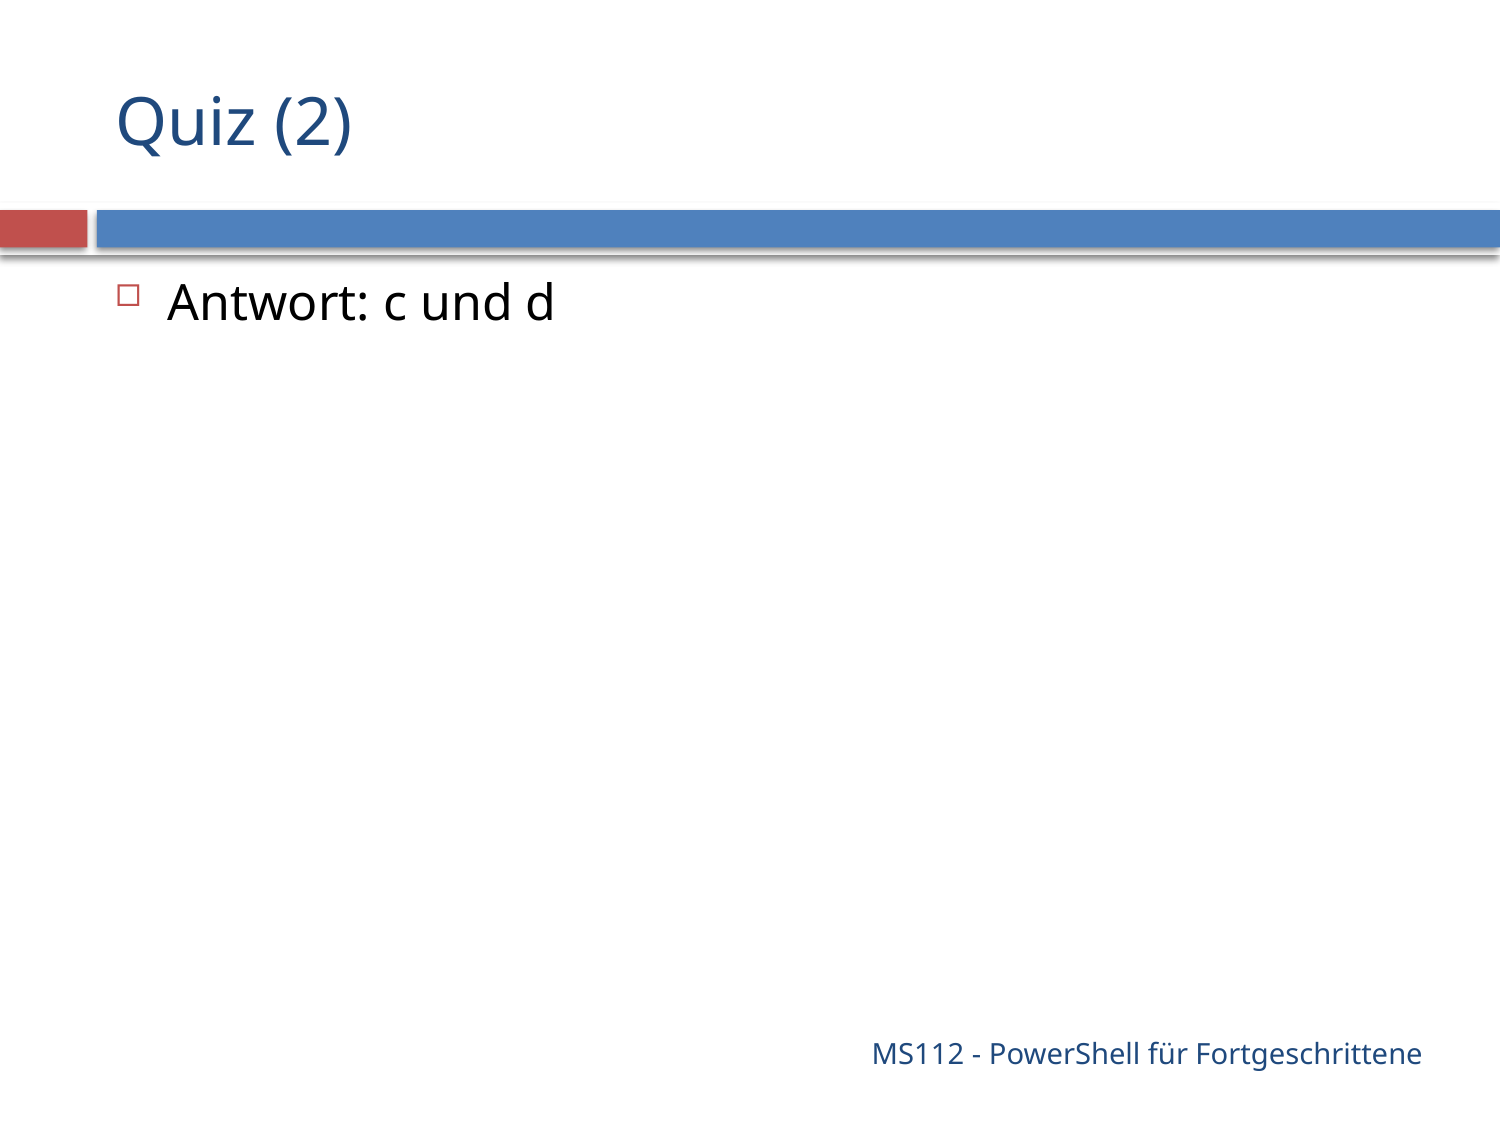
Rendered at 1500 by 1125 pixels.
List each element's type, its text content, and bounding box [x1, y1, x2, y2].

list Antwort: c und d [100, 262, 1438, 1000]
title Quiz (2) [100, 37, 1438, 200]
footer MS112 - PowerShell für Fortgeschrittene [99, 1024, 1438, 1085]
